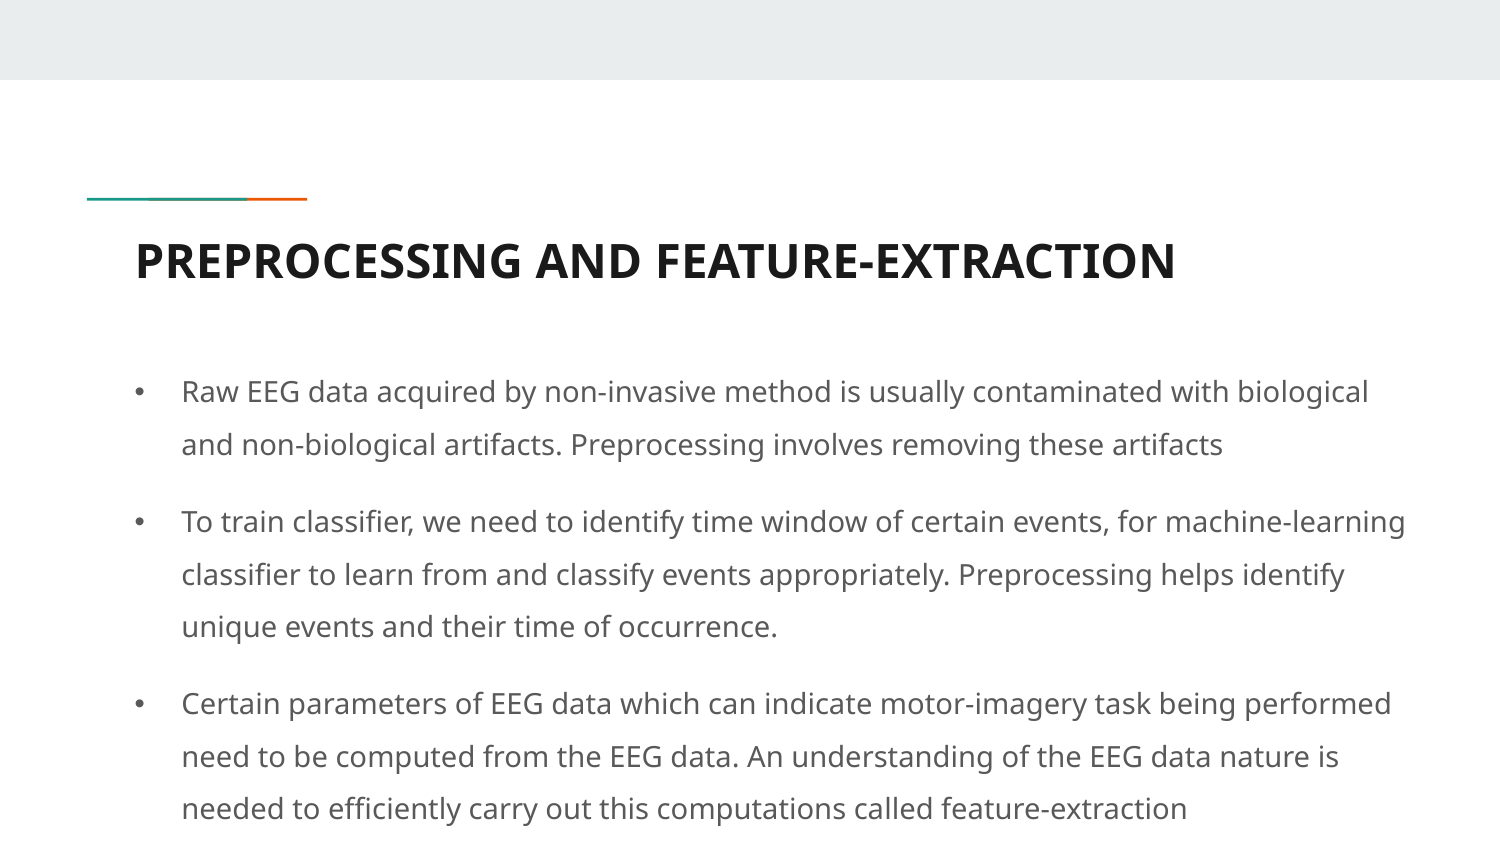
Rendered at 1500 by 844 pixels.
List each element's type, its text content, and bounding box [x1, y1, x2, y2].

list Raw EEG data acquired by non-invasive method is usually contaminated with biological and non-biological artifacts. Preprocessing involves removing these artifacts To train classifier, we need to identify time window of certain events, for machine-learning classifier to learn from and classify events appropriately. Preprocessing helps identify unique events and their time of occurrence. Certain parameters of EEG data which can indicate motor-imagery task being performed need to be computed from the EEG data. An understanding of the EEG data nature is needed to efficiently carry out this computations called feature-extraction [119, 341, 1437, 844]
title PREPROCESSING AND FEATURE-EXTRACTION [119, 216, 1381, 305]
